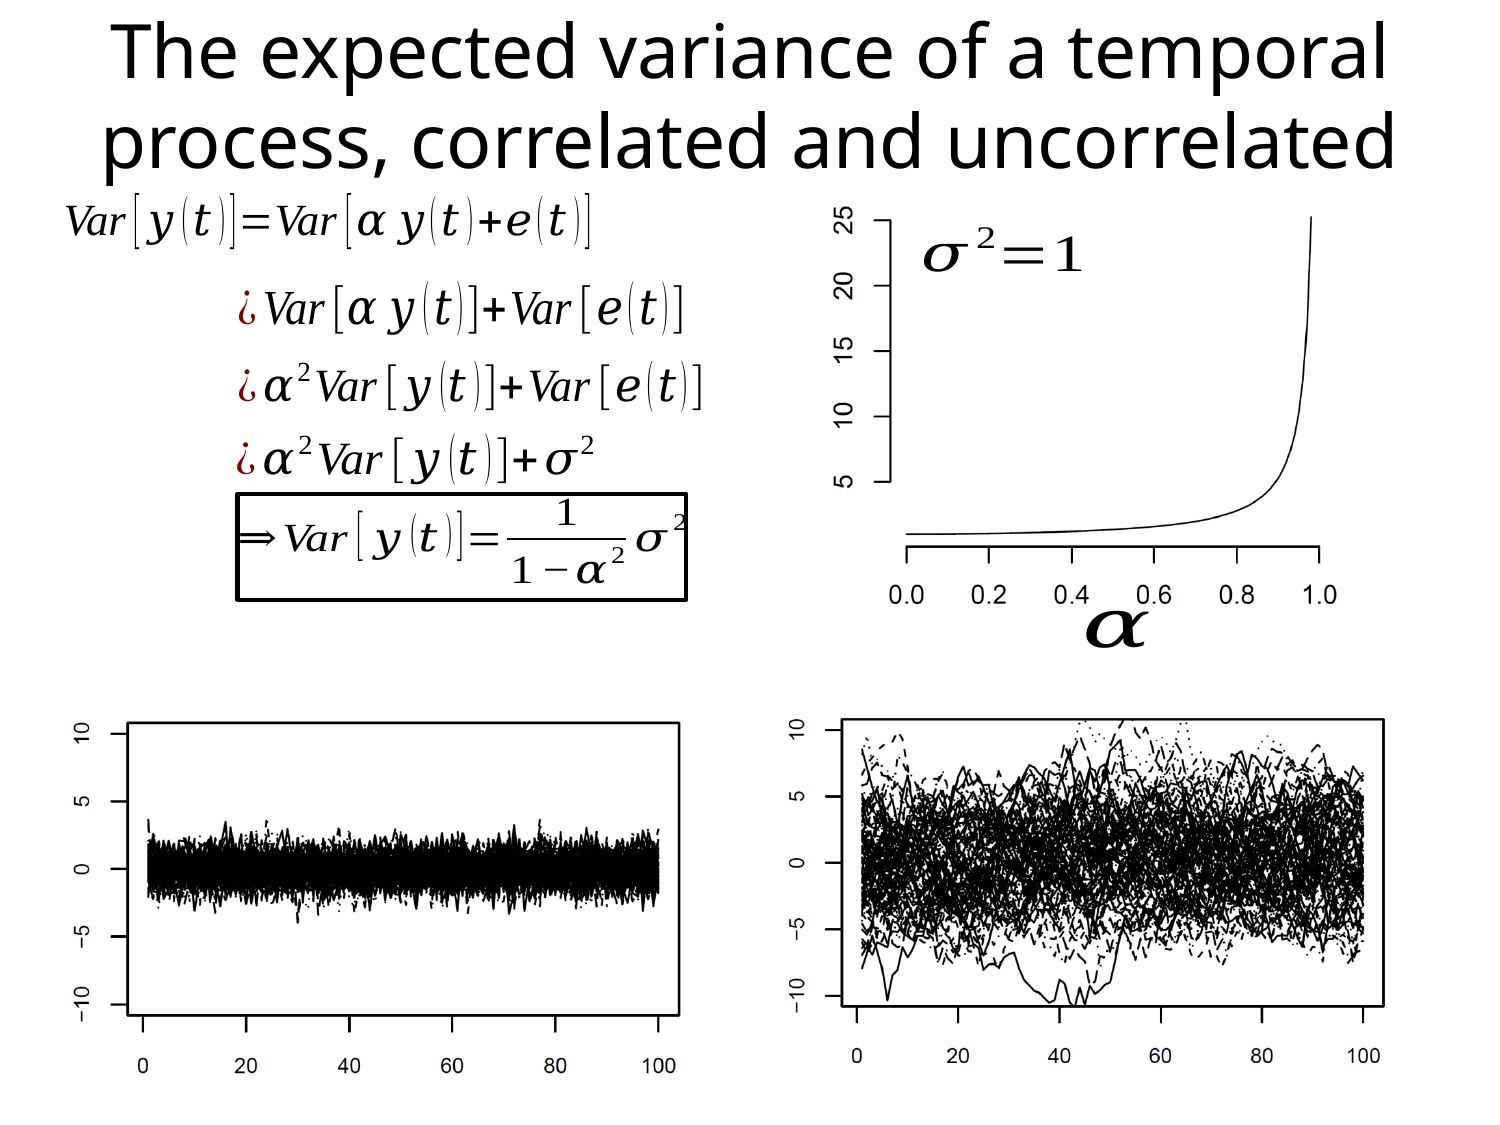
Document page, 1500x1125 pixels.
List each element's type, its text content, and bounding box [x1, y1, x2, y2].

picture [63, 712, 687, 1082]
picture [814, 181, 1351, 619]
text_box [235, 492, 688, 602]
title The expected variance of a temporal process, correlated and uncorrelated [50, 0, 1450, 188]
picture [777, 712, 1396, 1072]
